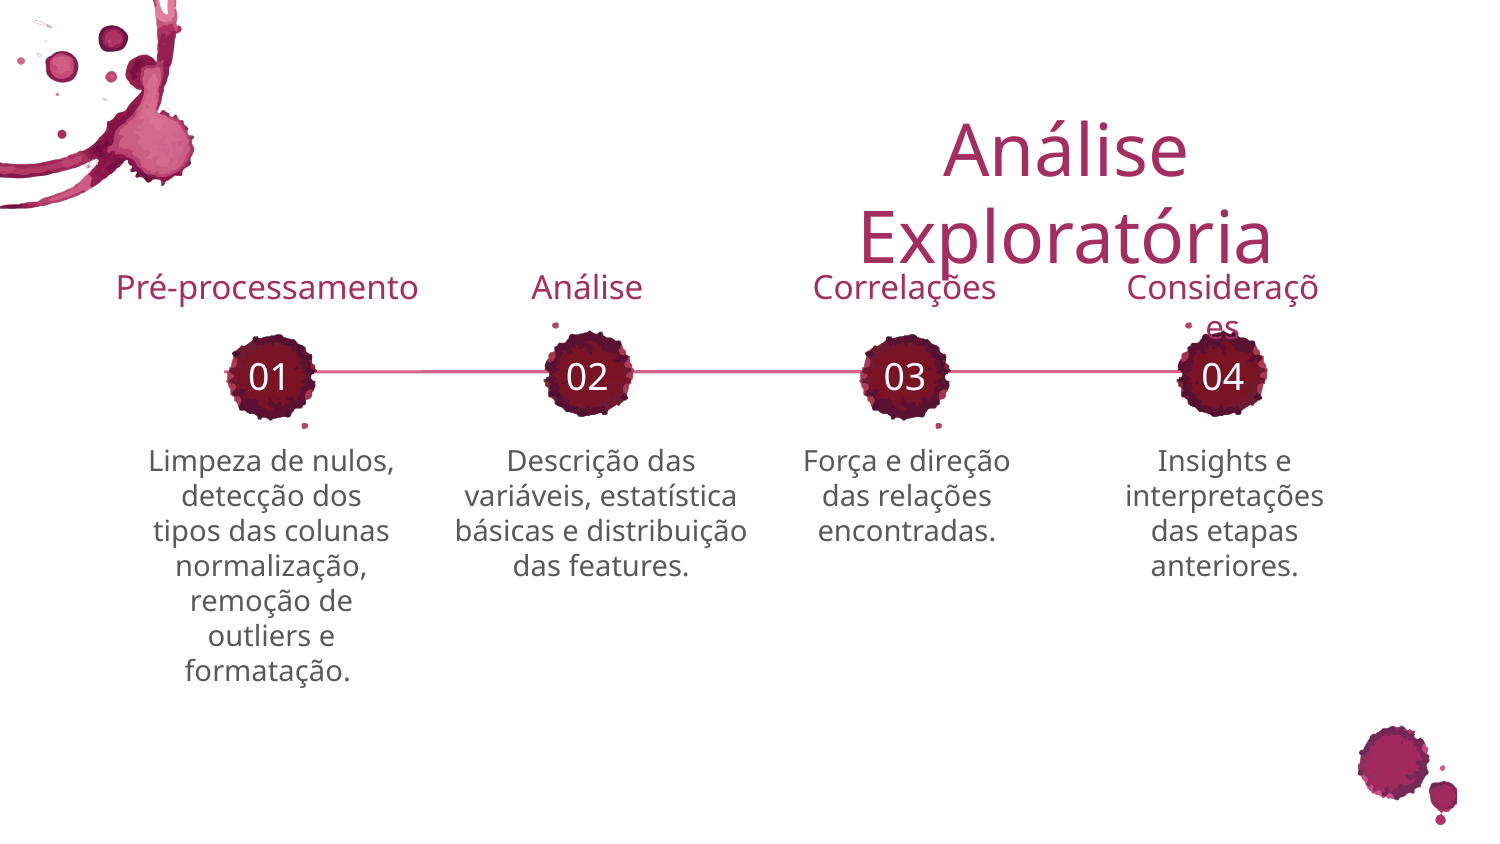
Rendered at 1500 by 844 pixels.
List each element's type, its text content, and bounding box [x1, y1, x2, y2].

title Análise Exploratória [750, 88, 1383, 227]
picture [542, 321, 635, 417]
text_box Correlações [758, 250, 1052, 318]
text_box Descrição das variáveis, estatística básicas e distribuição das features. [434, 427, 767, 576]
text_box Força e direção das relações encontradas. [767, 427, 1047, 576]
picture [0, 0, 206, 209]
text_box Considerações [1110, 250, 1336, 318]
picture [1358, 726, 1457, 825]
picture [859, 334, 951, 429]
text_box Insights e interpretações das etapas anteriores. [1085, 427, 1365, 576]
text_box Limpeza de nulos, detecção dos tipos das colunas normalização, remoção de outliers e formatação. [132, 427, 411, 576]
picture [225, 334, 318, 429]
text_box Análise [420, 250, 755, 318]
text_box Pré-processamento [100, 250, 420, 318]
picture [1176, 321, 1268, 417]
